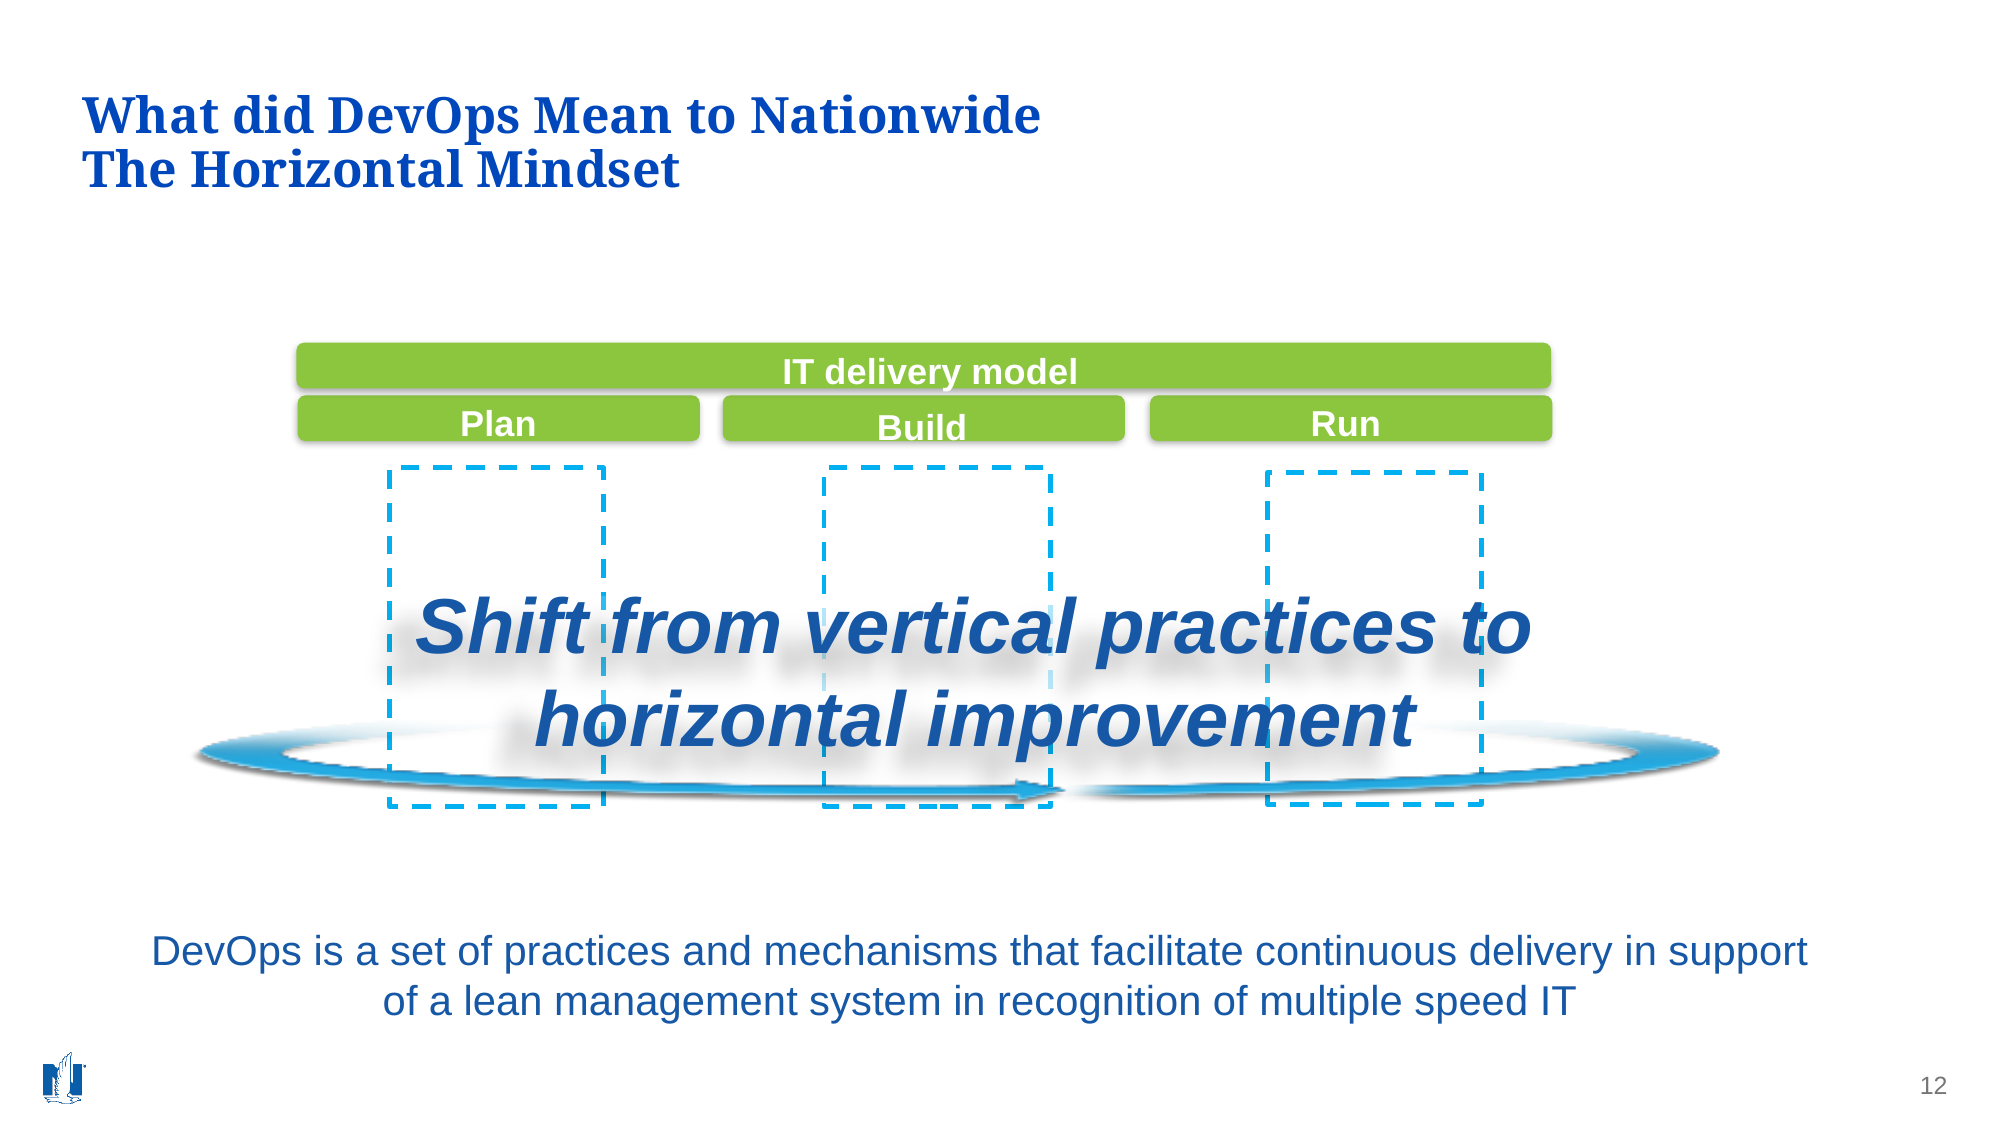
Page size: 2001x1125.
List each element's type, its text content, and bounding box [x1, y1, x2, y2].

picture [43, 1052, 86, 1104]
title What did DevOps Mean to Nationwide The Horizontal Mindset [82, 90, 1918, 244]
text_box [106, 340, 1851, 817]
text_box DevOps is a set of practices and mechanisms that facilitate continuous delivery in support of a lean management system in recognition of multiple speed IT [108, 914, 1851, 1035]
slide_number 12 [1822, 1073, 1948, 1105]
